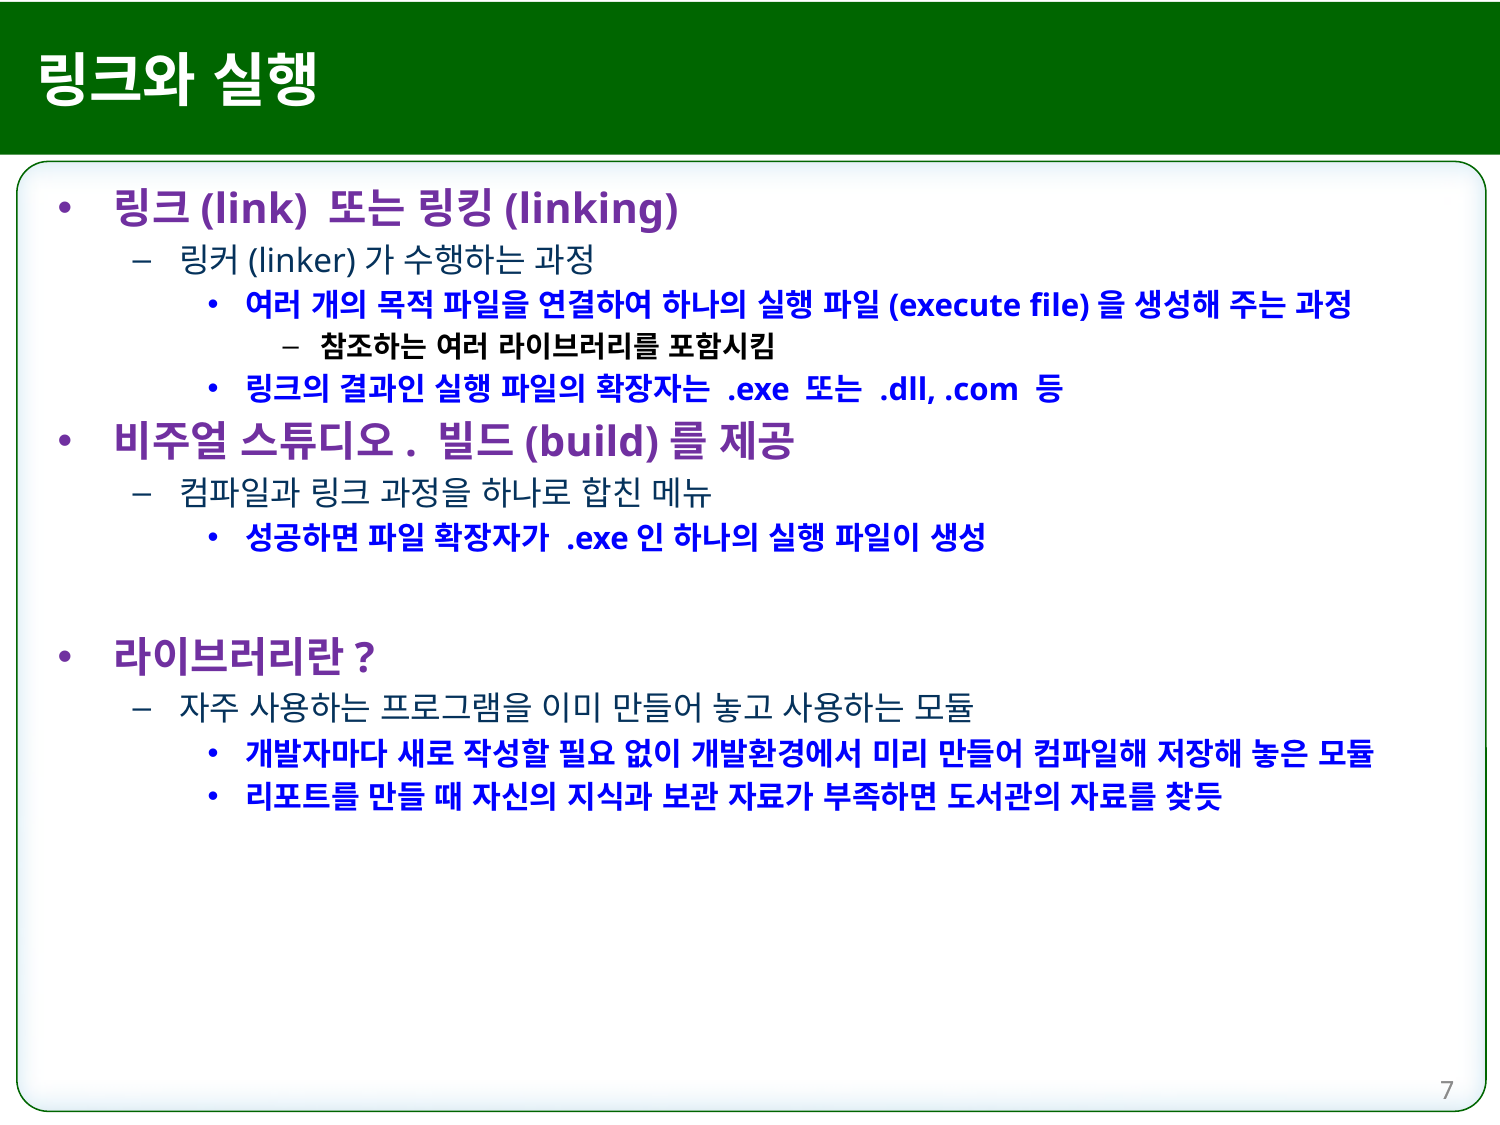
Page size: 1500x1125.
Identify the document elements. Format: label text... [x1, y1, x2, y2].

title 링크와 실행 [21, 40, 1476, 115]
slide_number 7 [1119, 1071, 1470, 1112]
list 링크(link) 또는 링킹(linking) 링커(linker)가 수행하는 과정 여러 개의 목적 파일을 연결하여 하나의 실행 파일(execute file)을 생성해 주는 과정 참조하는 여러 라이브러리를 포함시킴 링크의 결과인 실행 파일의 확장자는 .exe 또는 .dll, .com 등 비주얼 스튜디오. 빌드(build)를 제공 컴파일과 링크 과정을 하나로 합친 메뉴 성공하면 파일 확장자가 .exe인 하나의 실행 파일이 생성 라이브러리란? 자주 사용하는 프로그램을 이미 만들어 놓고 사용하는 모듈 개발자마다 새로 작성할 필요 없이 개발환경에서 미리 만들어 컴파일해 저장해 놓은 모듈 리포트를 만들 때 자신의 지식과 보관 자료가 부족하면 도서관의 자료를 찾듯 [42, 174, 1454, 1082]
